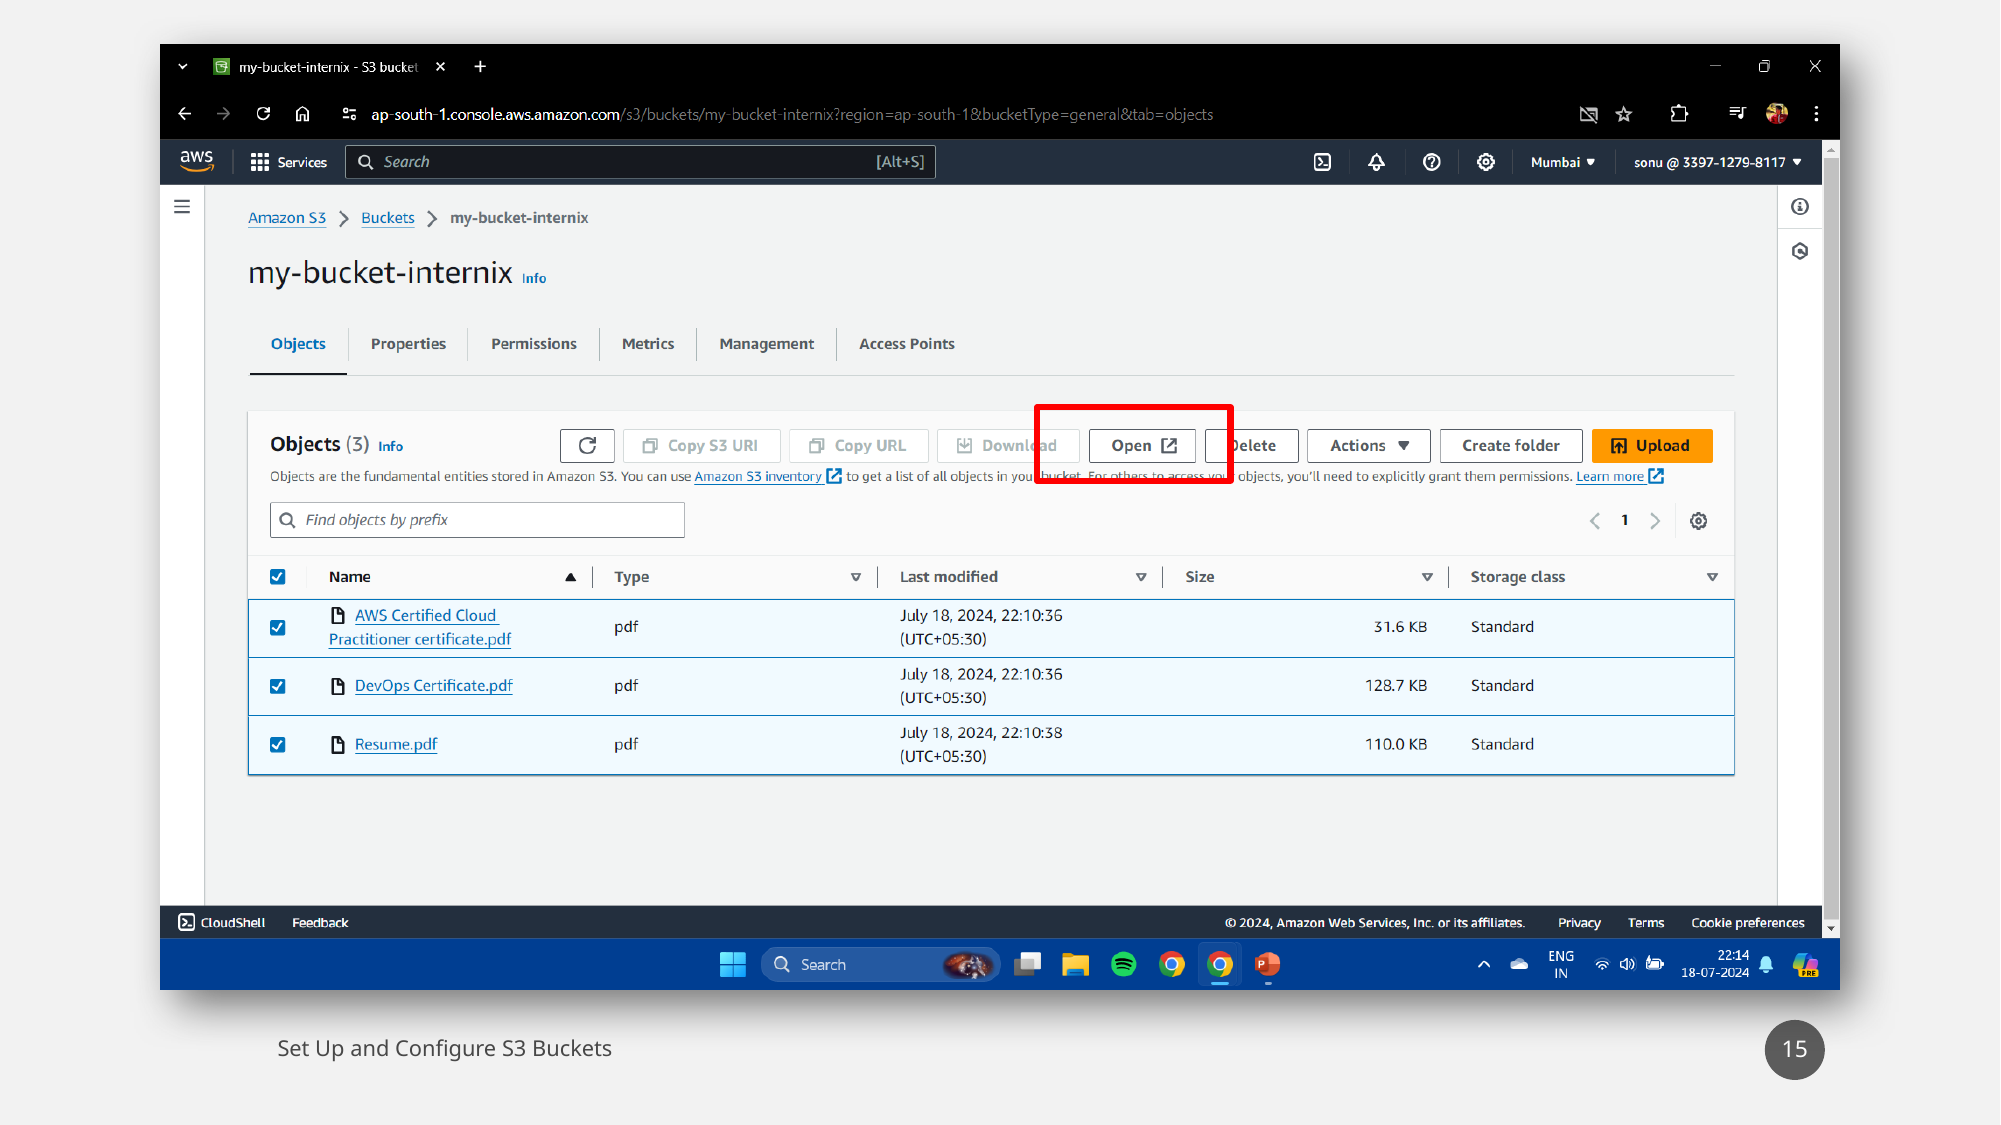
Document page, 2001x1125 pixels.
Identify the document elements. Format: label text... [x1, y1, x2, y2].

footer Set Up and Configure S3 Buckets [262, 1039, 1231, 1076]
slide_number 15 [1764, 1039, 1825, 1080]
picture [160, 44, 1840, 990]
